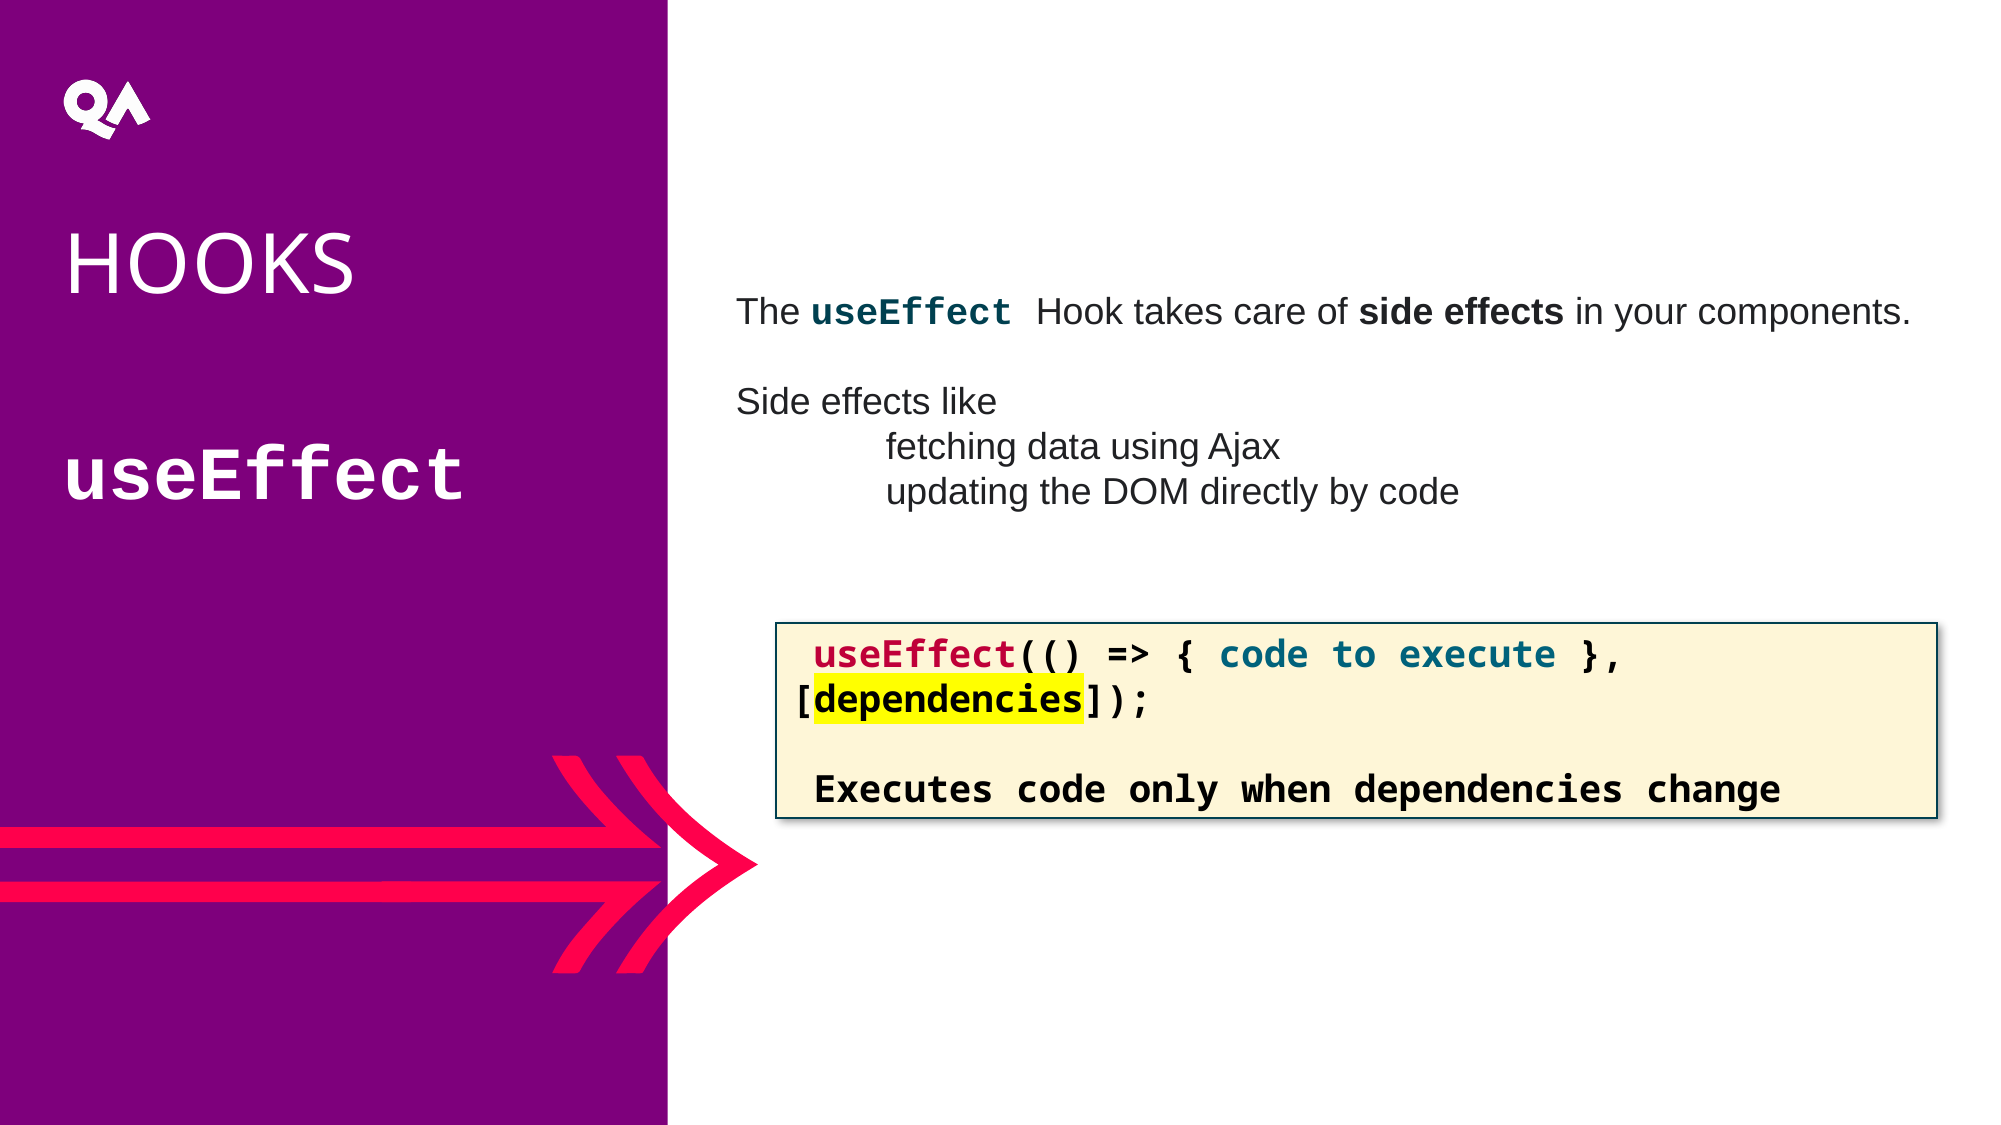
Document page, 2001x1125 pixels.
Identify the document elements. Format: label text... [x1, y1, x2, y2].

text_box useEffect(() => { code to execute }, [dependencies]); Executes code only when dependencies change [775, 622, 1938, 819]
picture [53, 67, 161, 143]
list Hooks [63, 221, 628, 673]
text_box useEffect [63, 424, 417, 538]
text_box The useEffect Hook takes care of side effects in your components. Side effects like fetching data using Ajax updating the DOM directly by code [721, 280, 1947, 520]
